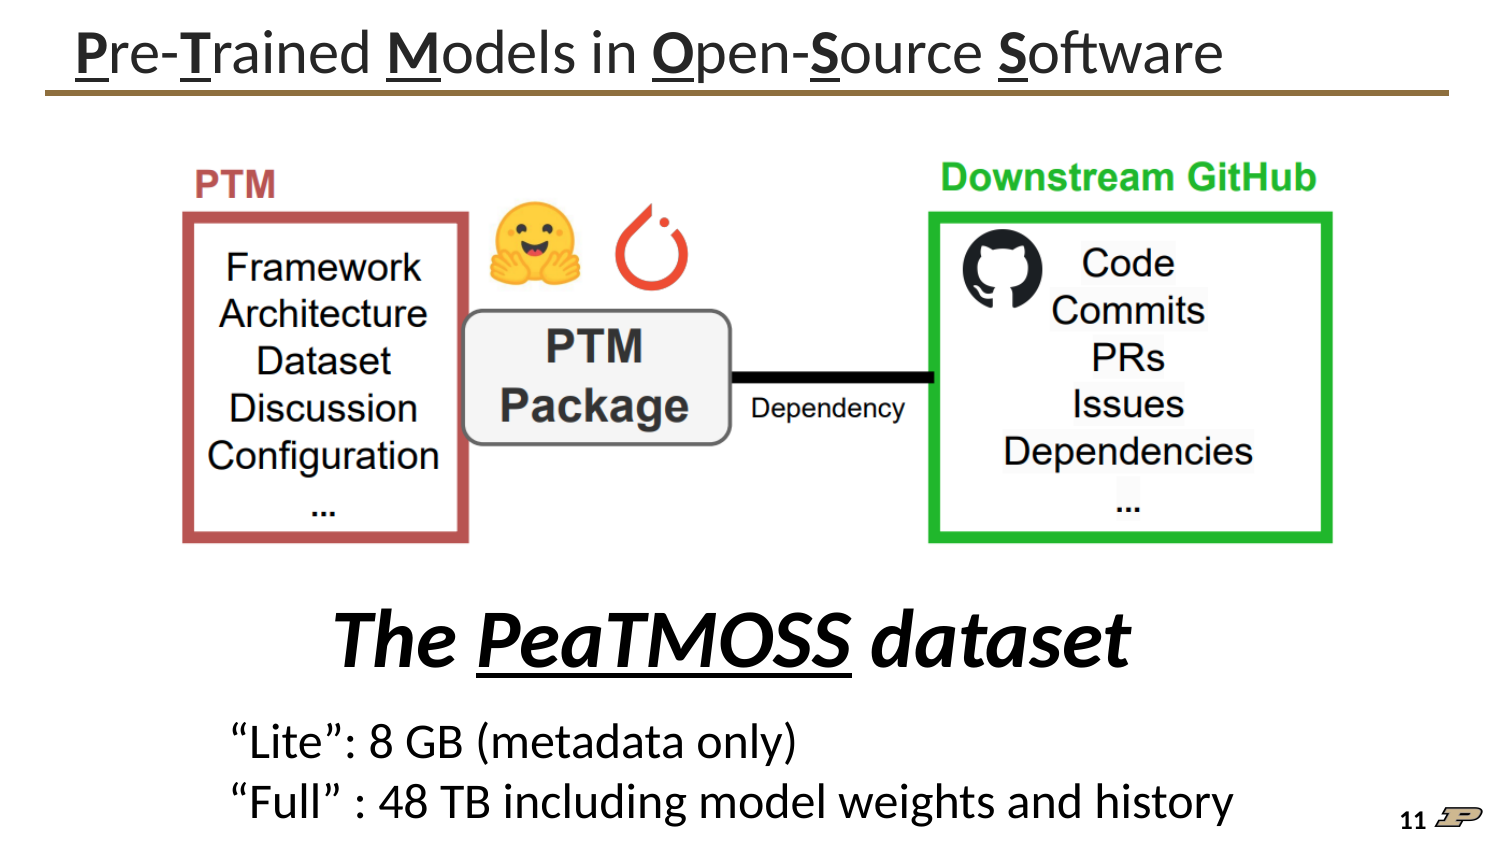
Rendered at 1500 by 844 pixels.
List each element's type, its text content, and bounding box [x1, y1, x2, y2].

text_box The PeaTMOSS dataset [316, 577, 1156, 692]
picture [1434, 807, 1483, 827]
slide_number 11 [1339, 795, 1430, 844]
text_box “Lite”: 8 GB (metadata only) “Full” : 48 TB including model weights and history [213, 700, 1259, 836]
picture [148, 141, 1352, 570]
title Pre-Trained Models in Open-Source Software [43, 12, 1463, 96]
